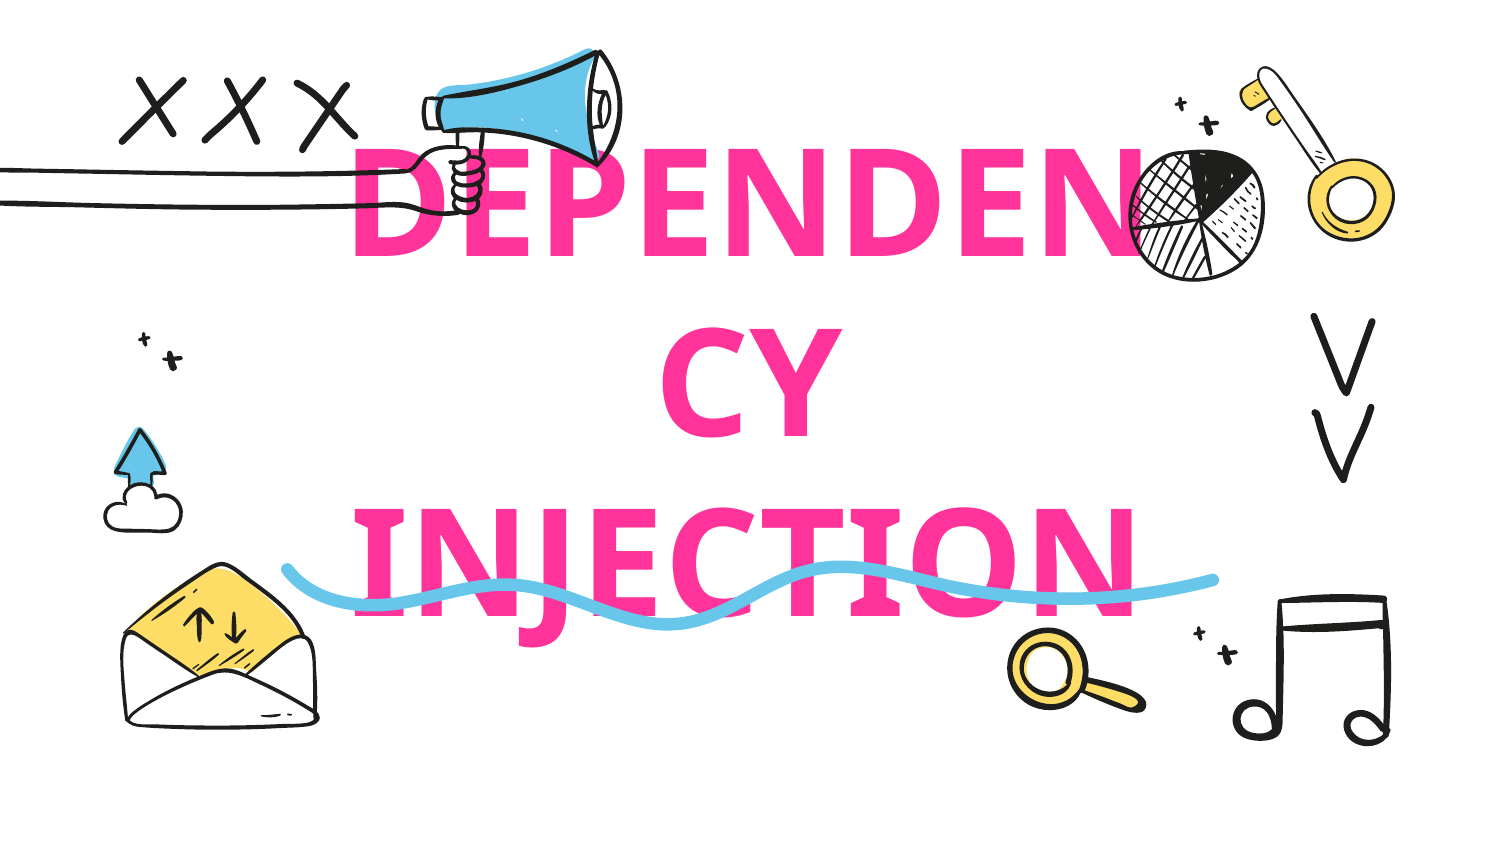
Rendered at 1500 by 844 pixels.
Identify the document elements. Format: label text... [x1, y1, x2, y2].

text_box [101, 426, 184, 534]
text_box [1232, 594, 1392, 747]
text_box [0, 47, 631, 217]
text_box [1313, 315, 1373, 480]
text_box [1221, 115, 1412, 207]
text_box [1001, 627, 1154, 714]
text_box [1192, 625, 1239, 666]
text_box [1126, 149, 1268, 283]
title DEPENDENCY INJECTION [283, 185, 1215, 569]
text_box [137, 331, 184, 372]
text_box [121, 79, 356, 150]
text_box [117, 561, 321, 730]
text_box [1173, 96, 1220, 137]
